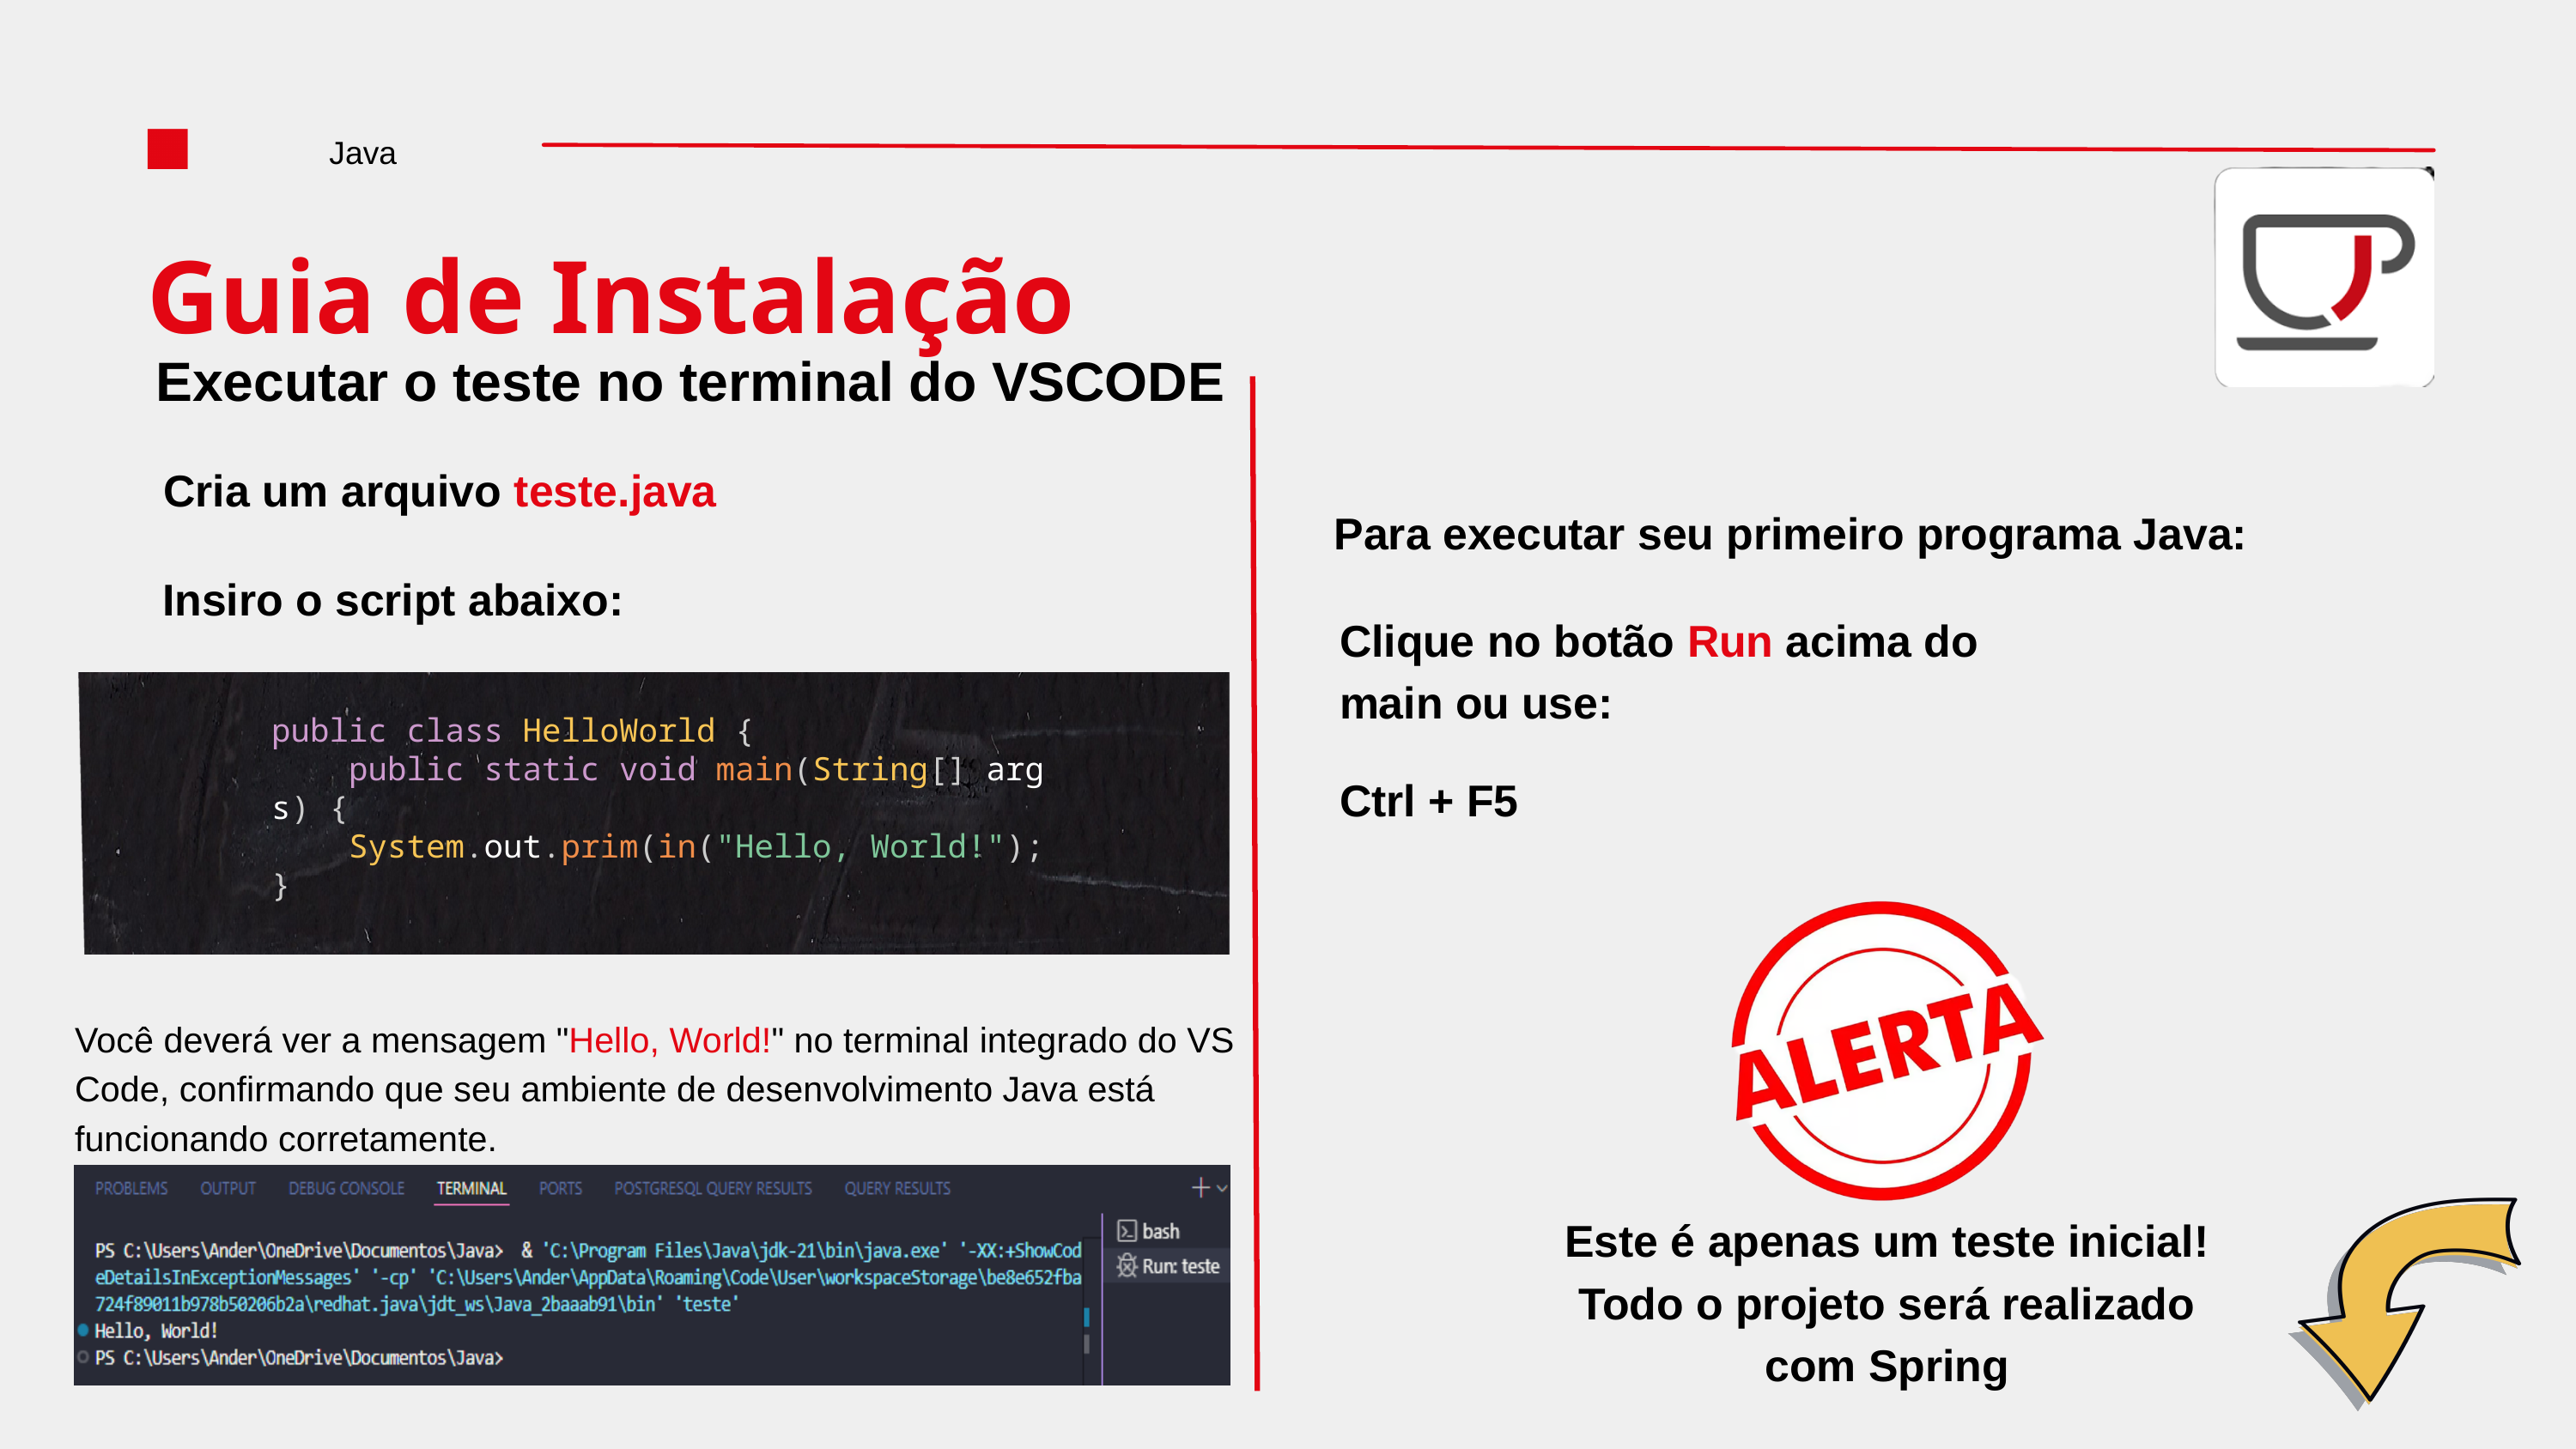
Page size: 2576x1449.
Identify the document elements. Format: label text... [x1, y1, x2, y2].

text_box Java [221, 125, 505, 171]
text_box Clique no botão Run acima do main ou use: [1340, 603, 2032, 763]
text_box [147, 108, 188, 169]
text_box [2287, 1197, 2522, 1411]
picture [1712, 880, 2054, 1222]
text_box public class HelloWorld { public static void main(String[] args) { System.out.prim(in("Hello, World!"); } [258, 703, 1073, 910]
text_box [1252, 375, 1258, 1391]
text_box Executar o teste no terminal do VSCODE [103, 335, 1279, 413]
text_box Cria um arquivo teste.java [0, 453, 944, 516]
picture [2213, 166, 2434, 387]
text_box Guia de Instalação [147, 214, 1474, 355]
text_box Insiro o script abaixo: [0, 562, 834, 625]
picture [74, 1164, 1230, 1385]
text_box Este é apenas um teste inicial! Todo o projeto será realizado com Spring [1560, 1204, 2214, 1391]
text_box [74, 672, 1230, 955]
text_box Você deverá ver a mensagem "Hello, World!" no terminal integrado do VS Code, confirmando que seu ambiente de desenvolvimento Java está funcionando corretamente. [74, 1010, 1243, 1209]
text_box Ctrl + F5 [1340, 763, 2032, 888]
text_box Para executar seu primeiro programa Java: [1288, 496, 2294, 621]
